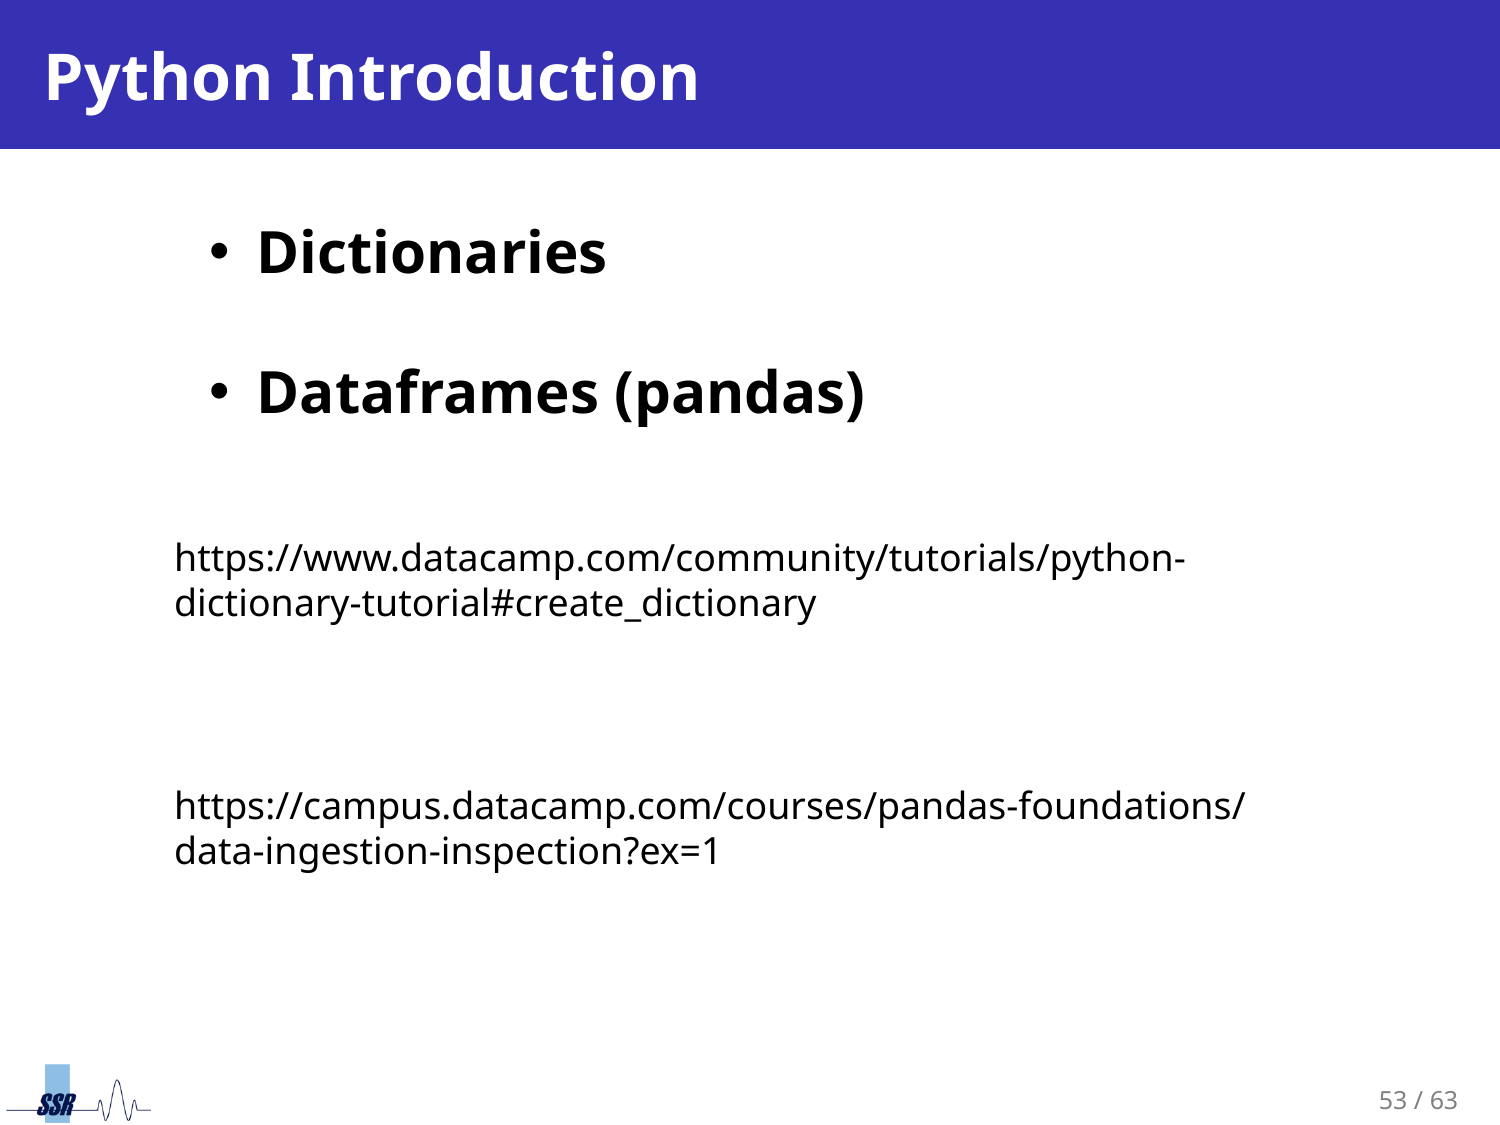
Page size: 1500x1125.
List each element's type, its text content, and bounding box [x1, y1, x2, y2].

picture [1, 1062, 151, 1125]
title Python Introduction [0, 0, 1500, 151]
text_box https://campus.datacamp.com/courses/pandas-foundations/data-ingestion-inspection?ex=1 [159, 775, 1317, 880]
text_box Dictionaries Dataframes (pandas) [195, 208, 880, 433]
text_box https://www.datacamp.com/community/tutorials/python-dictionary-tutorial#create_dictionary [159, 527, 1388, 632]
